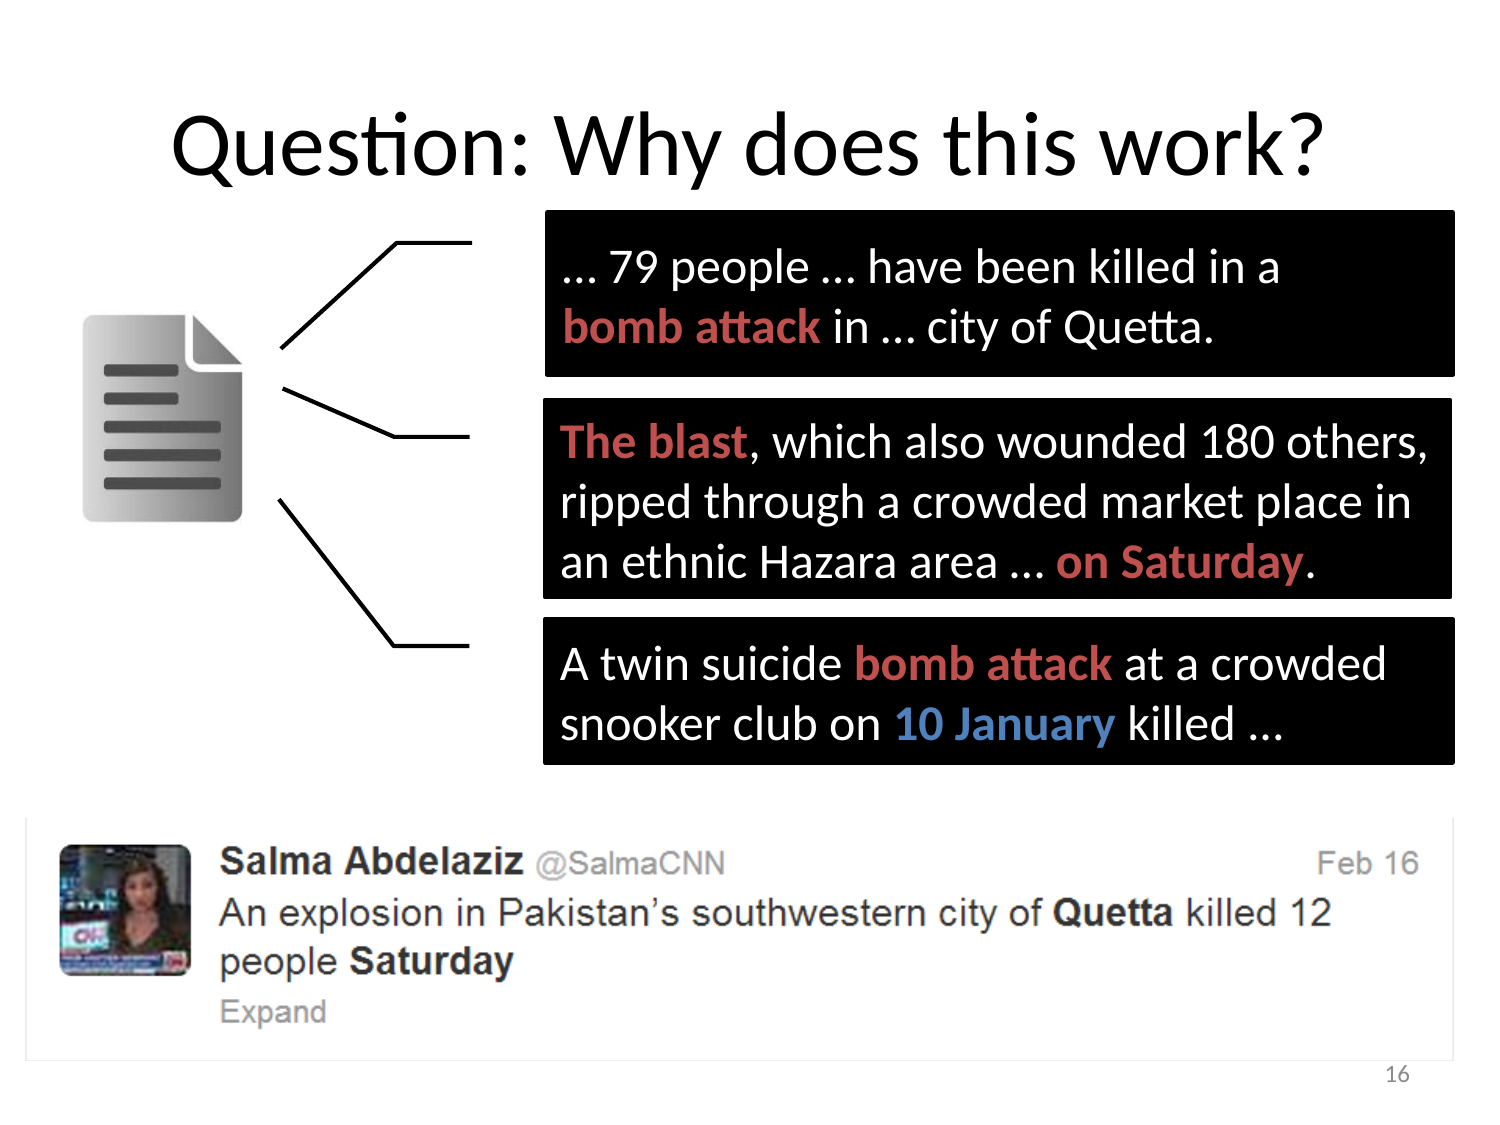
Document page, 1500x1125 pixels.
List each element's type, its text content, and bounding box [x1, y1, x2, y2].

picture [37, 293, 288, 544]
picture [24, 818, 1455, 1062]
text_box A twin suicide bomb attack at a crowded snooker club on 10 January killed ... [291, 511, 470, 649]
title Question: Why does this work? [75, 45, 1425, 233]
text_box The blast, which also wounded 180 others, ripped through a crowded market place in an ethnic Hazara area … on Saturday. [543, 398, 1452, 599]
text_box The blast, which also wounded 180 others, ripped through a crowded market place in an ethnic Hazara area … on Saturday. [291, 389, 470, 439]
text_box … 79 people … have been killed in a bomb attack in … city of Quetta. [545, 210, 1455, 377]
text_box A twin suicide bomb attack at a crowded snooker club on 10 January killed ... [543, 617, 1455, 765]
text_box … 79 people … have been killed in a bomb attack in … city of Quetta. [291, 240, 473, 343]
slide_number 16 [1074, 1070, 1425, 1103]
